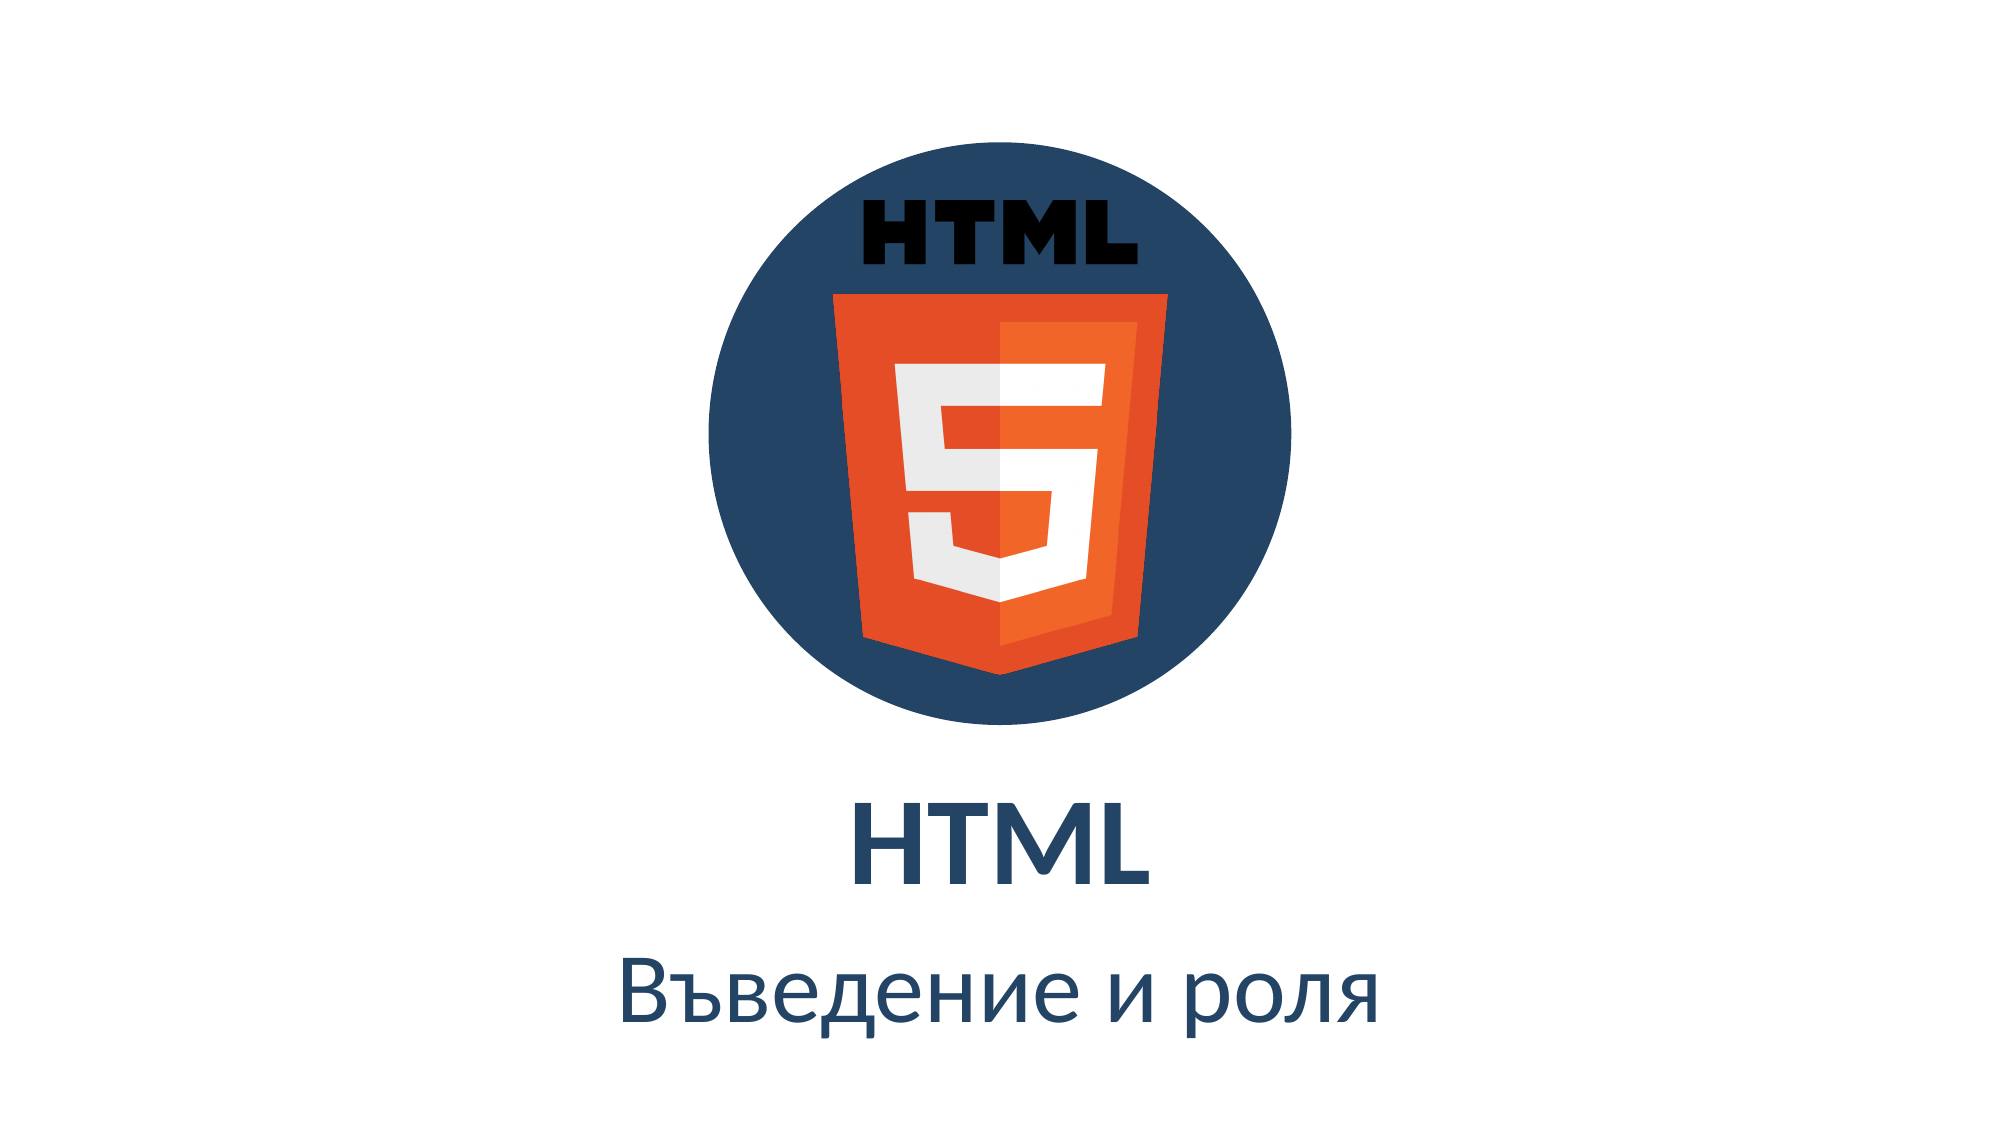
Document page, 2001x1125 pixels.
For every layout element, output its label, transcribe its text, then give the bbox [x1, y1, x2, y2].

title HTML [100, 771, 1900, 898]
subtitle Въведение и роля [100, 916, 1900, 1043]
picture [815, 200, 1185, 675]
